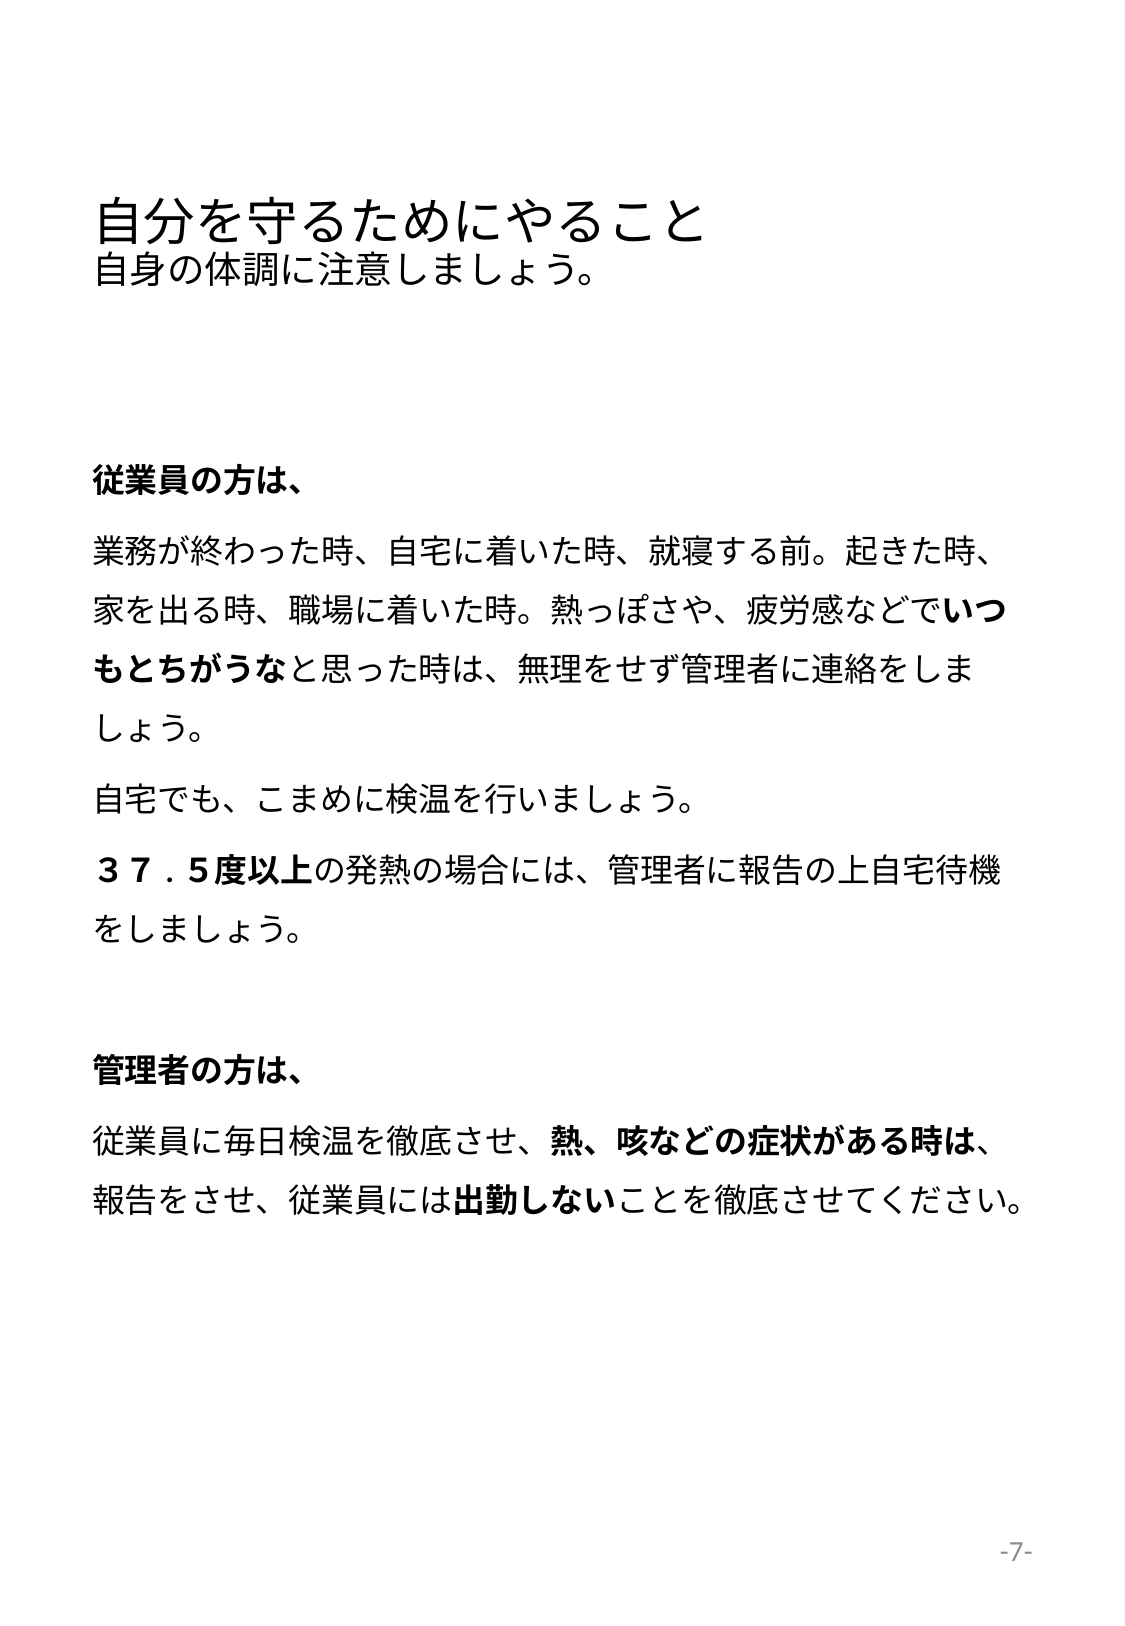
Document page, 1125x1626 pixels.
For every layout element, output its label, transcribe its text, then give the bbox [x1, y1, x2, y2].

slide_number -7- [794, 1506, 1048, 1593]
title 自分を守るためにやること 自身の体調に注意しましょう。 [77, 86, 1048, 401]
list 従業員の方は、 業務が終わった時、自宅に着いた時、就寝する前。起きた時、家を出る時、職場に着いた時。熱っぽさや、疲労感などでいつもとちがうなと思った時は、無理をせず管理者に連絡をしましょう。 自宅でも、こまめに検温を行いましょう。 ３７.５度以上の発熱の場合には、管理者に報告の上自宅待機をしましょう。 管理者の方は、 従業員に毎日検温を徹底させ、熱、咳などの症状がある時は、報告をさせ、従業員には出勤しないことを徹底させてください。 [77, 432, 1048, 1464]
